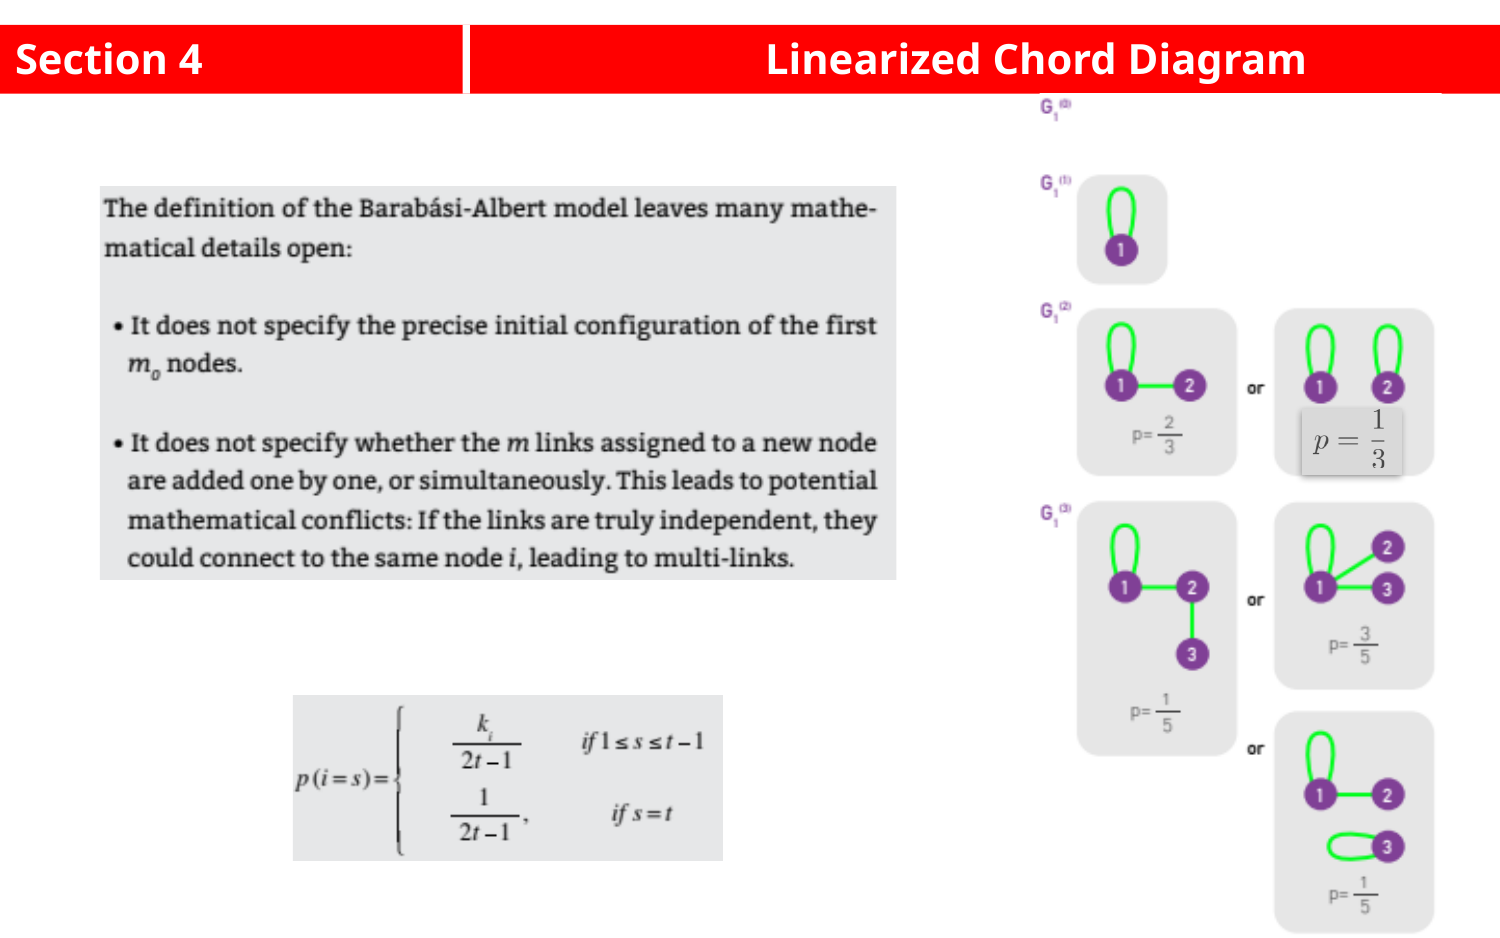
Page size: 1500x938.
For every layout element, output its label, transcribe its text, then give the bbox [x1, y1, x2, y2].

picture [292, 695, 724, 861]
picture [1039, 93, 1442, 937]
picture [99, 186, 897, 580]
text_box Section 4 Linearized Chord Diagram [0, 24, 462, 94]
text_box Section 4 Linearized Chord Diagram [470, 24, 1500, 94]
text_box [462, 24, 470, 94]
